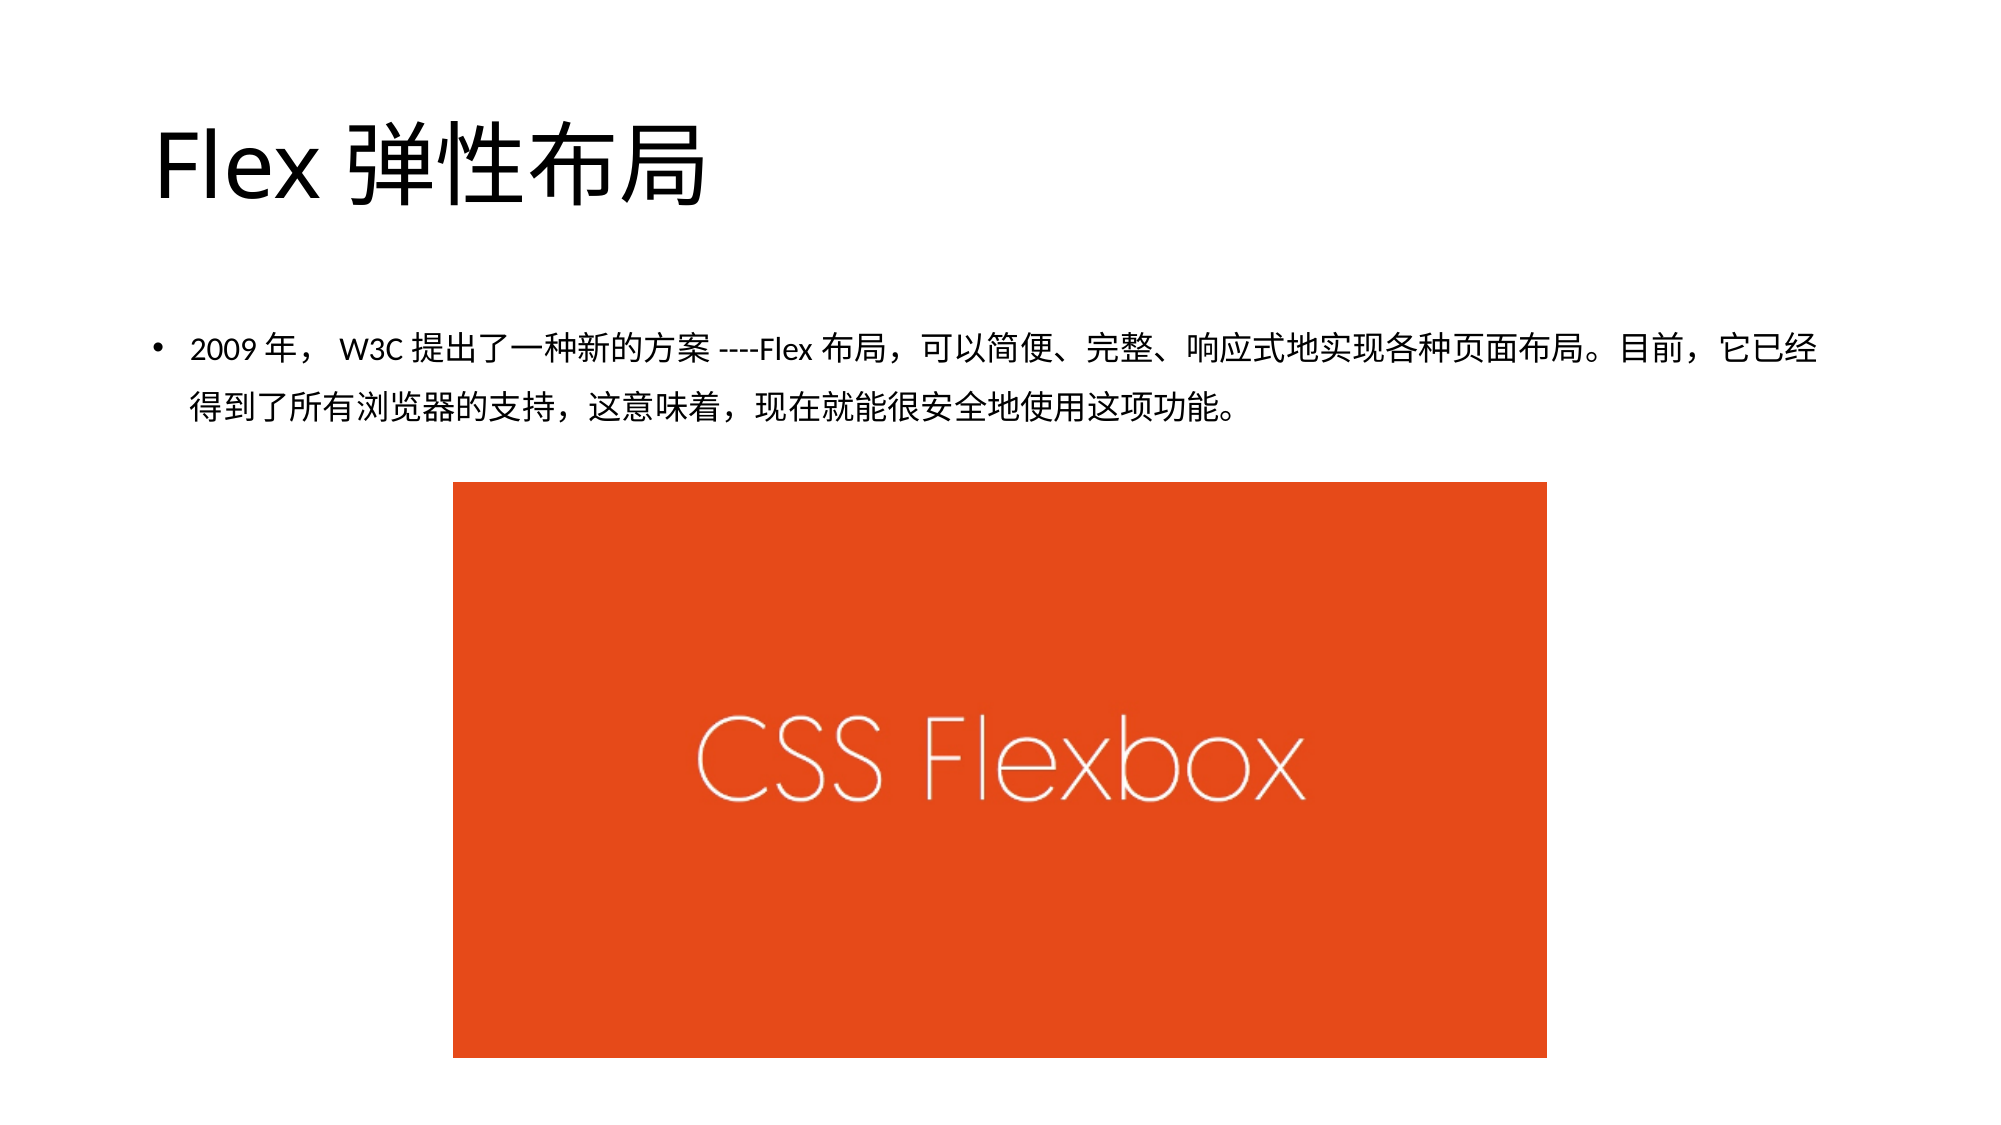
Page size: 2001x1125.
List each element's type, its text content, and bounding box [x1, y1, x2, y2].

title Flex弹性布局 [137, 59, 1863, 278]
list 2009年，W3C提出了一种新的方案----Flex布局，可以简便、完整、响应式地实现各种页面布局。目前，它已经得到了所有浏览器的支持，这意味着，现在就能很安全地使用这项功能。 [137, 299, 1863, 1014]
picture [453, 482, 1547, 1058]
